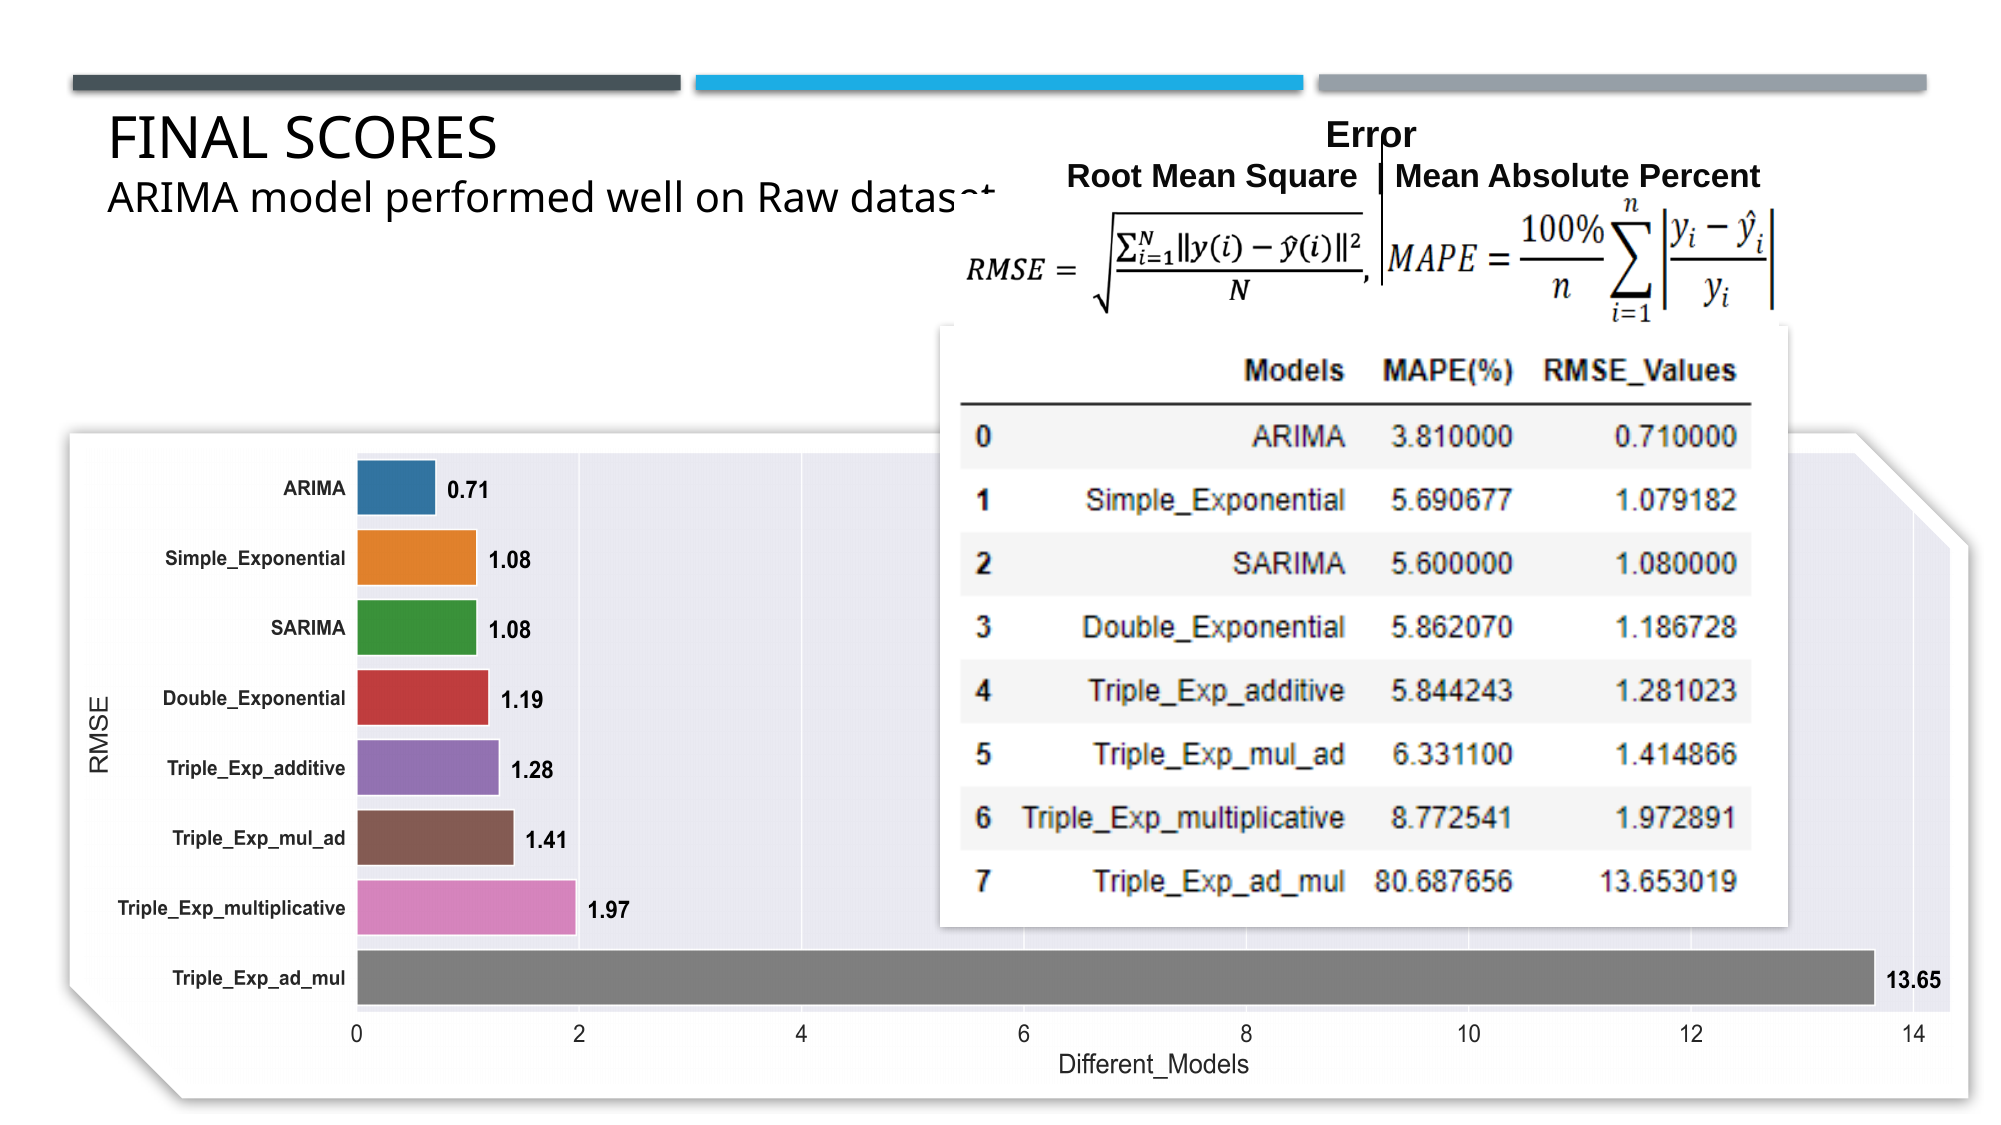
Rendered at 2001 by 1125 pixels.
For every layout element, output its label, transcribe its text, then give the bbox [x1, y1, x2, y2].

text_box Error Root Mean Square | Mean Absolute Percent [1051, 102, 1785, 199]
text_box FINAL SCORES ARIMA model performed well on Raw dataset [92, 93, 1088, 228]
picture [76, 339, 1962, 1092]
picture [954, 194, 1780, 332]
